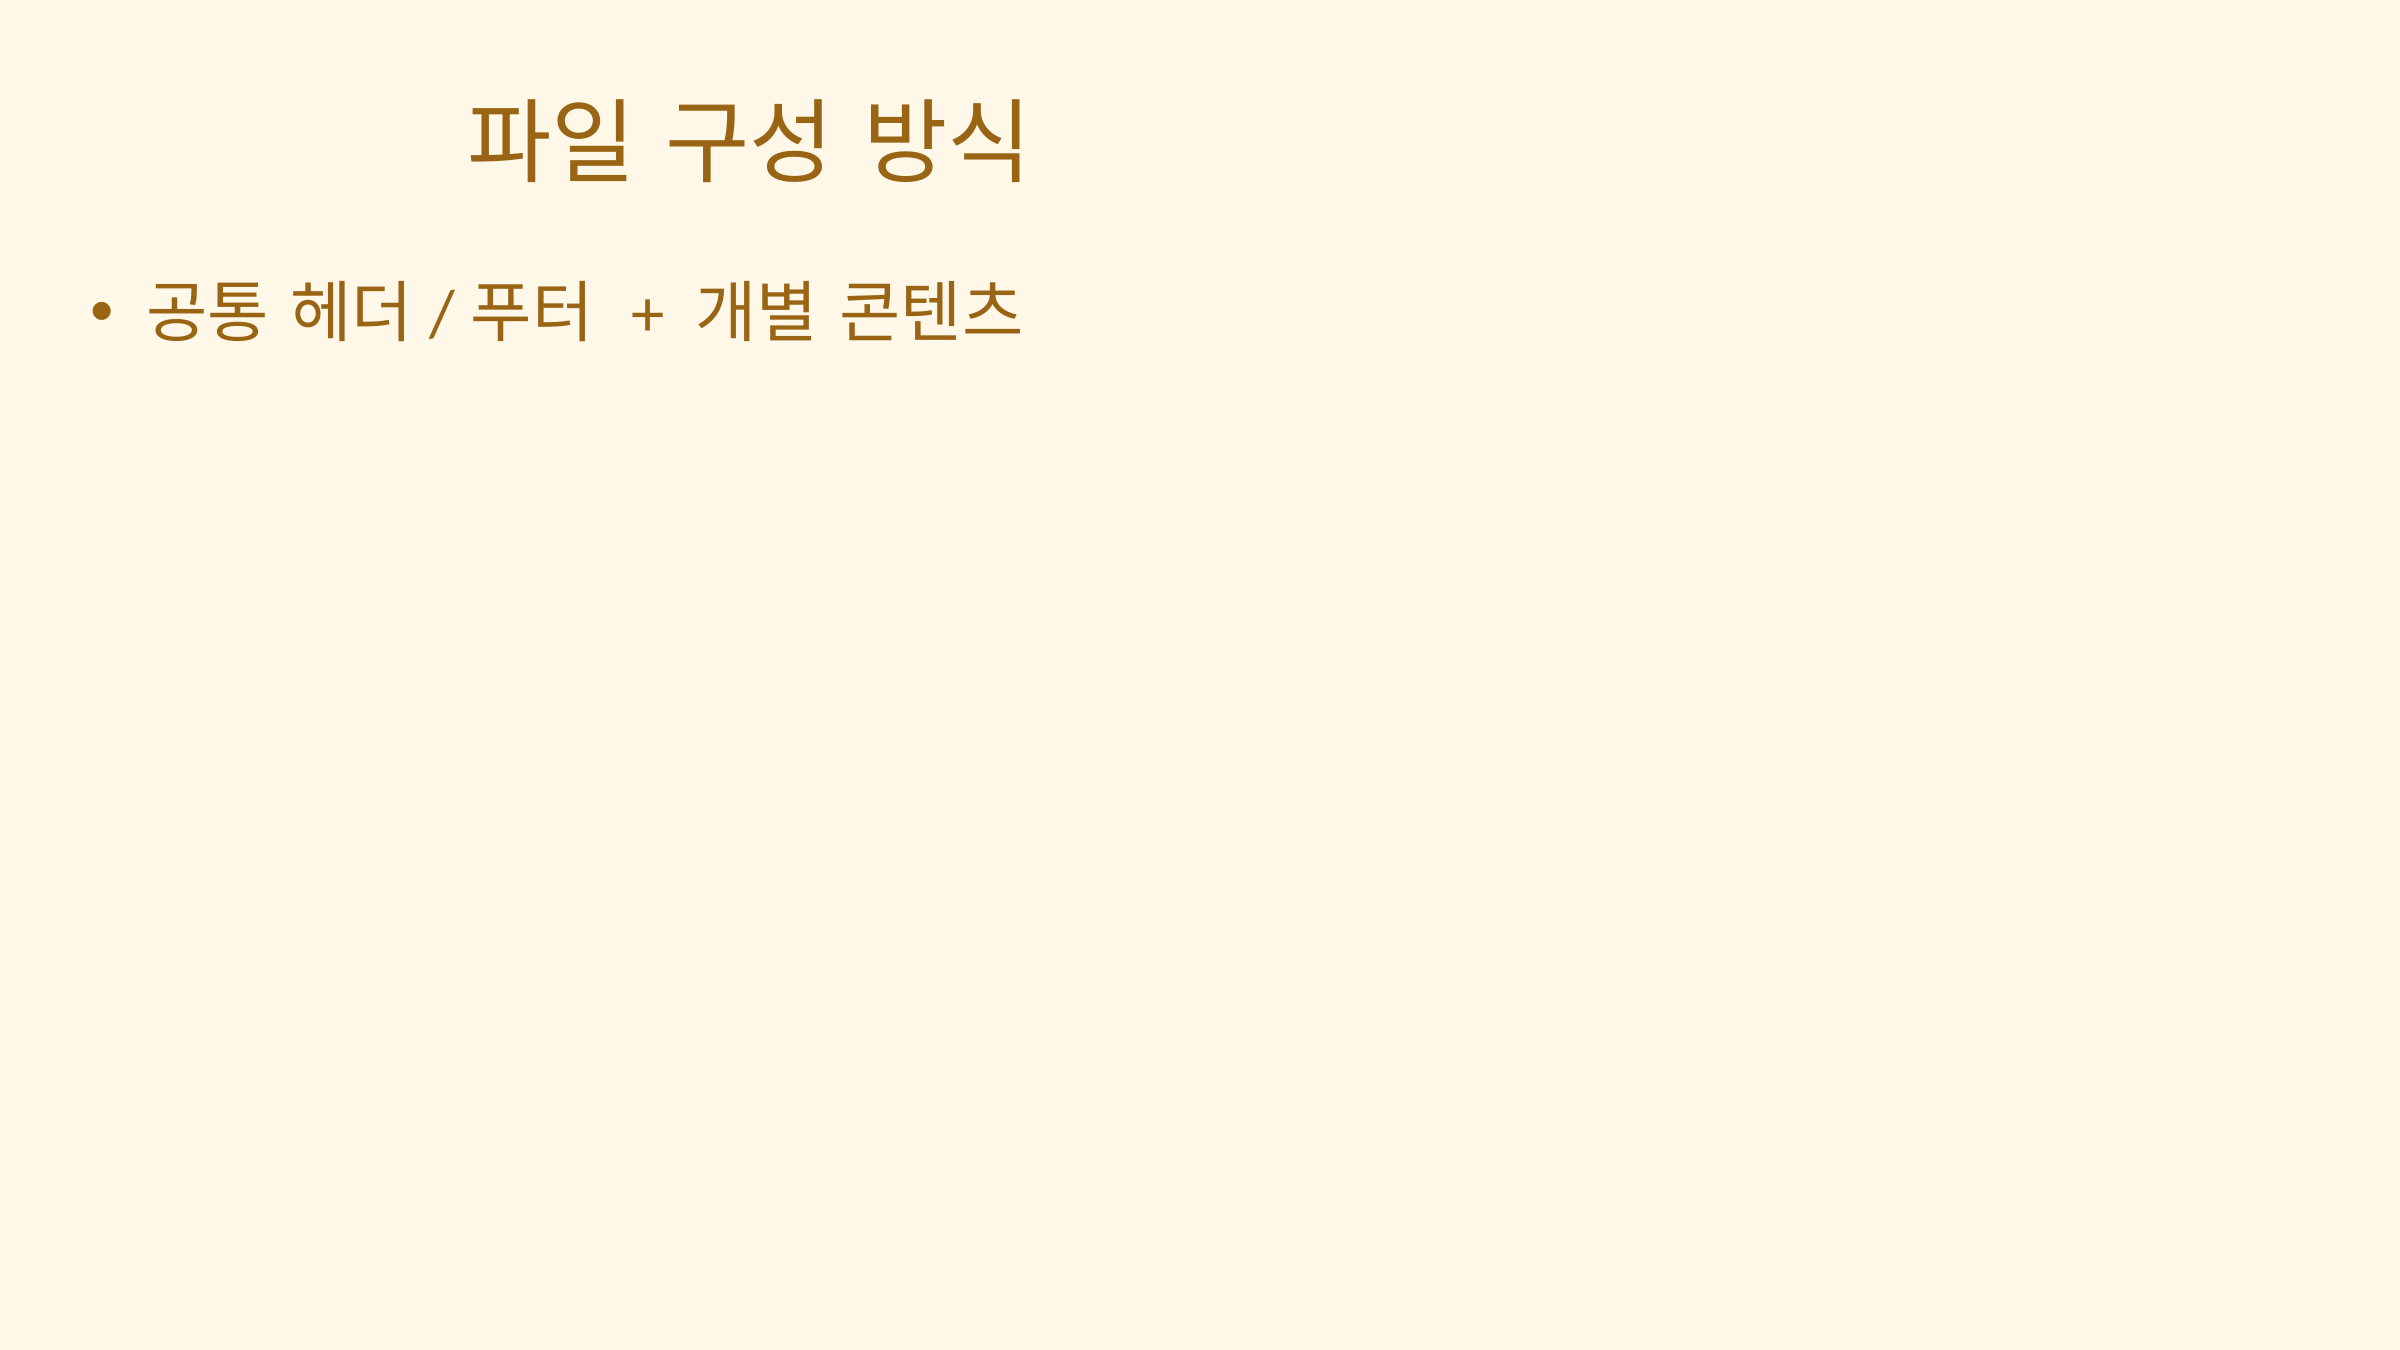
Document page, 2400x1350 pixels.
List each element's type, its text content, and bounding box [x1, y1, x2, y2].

text_box 공통 헤더/푸터 + 개별 콘텐츠 [75, 262, 1425, 1005]
text_box 파일 구성 방식 [75, 45, 1425, 233]
